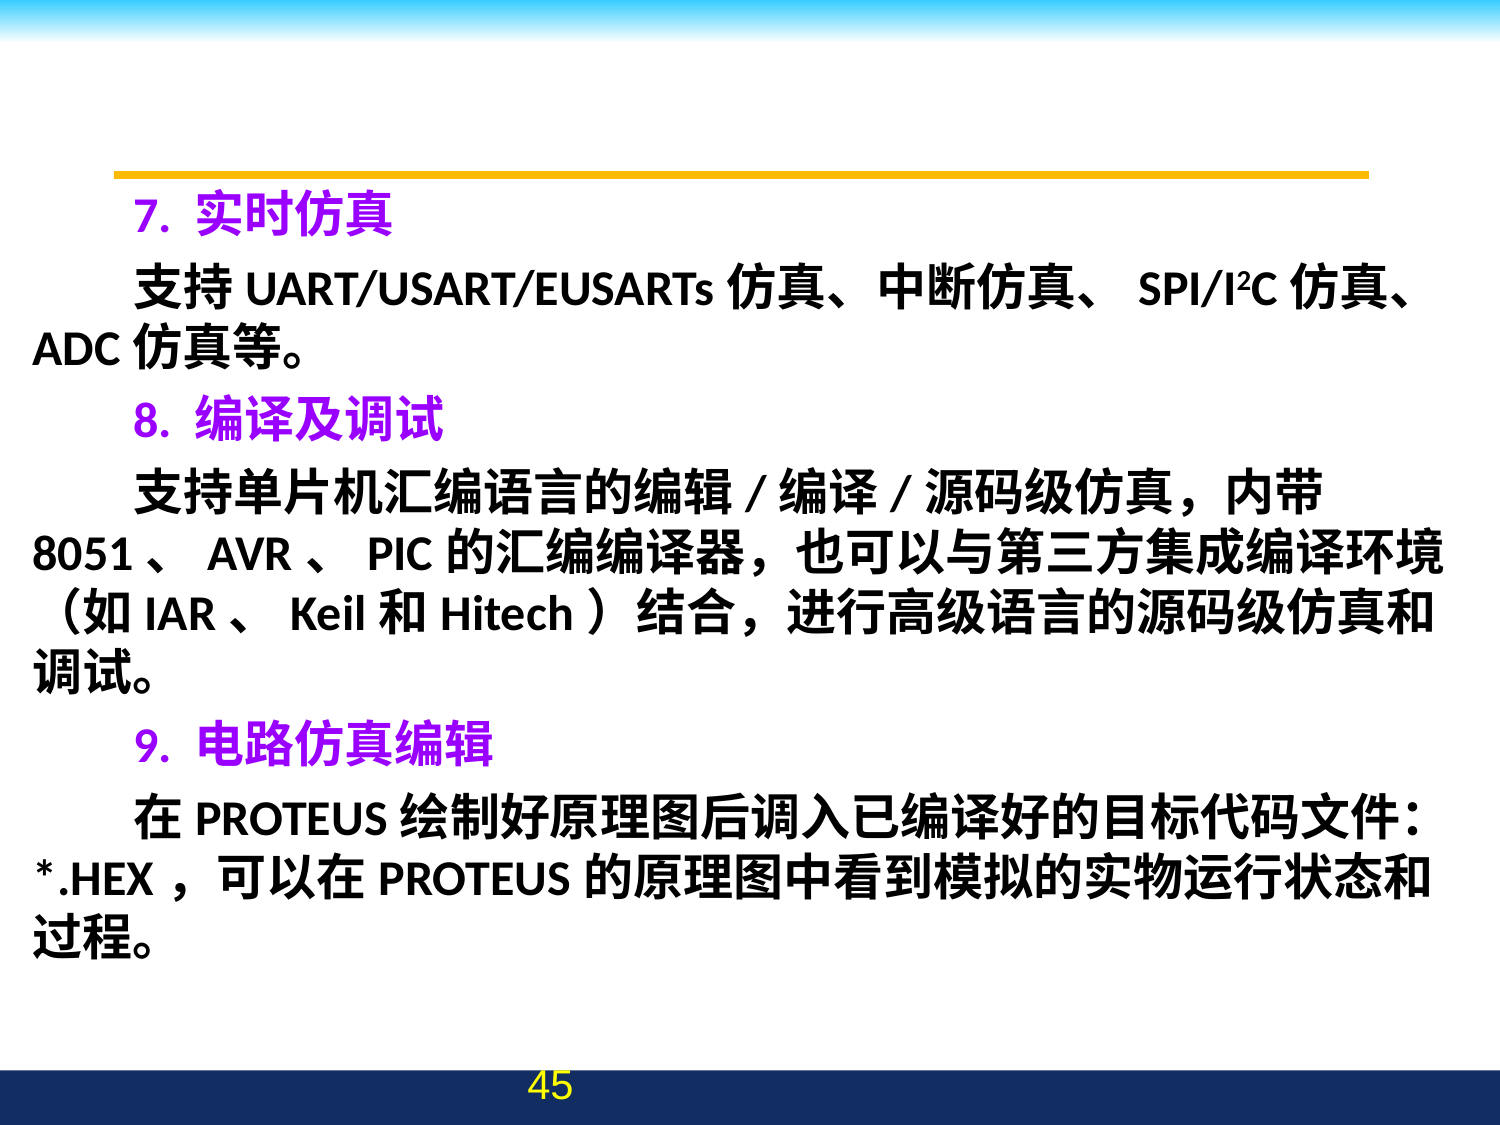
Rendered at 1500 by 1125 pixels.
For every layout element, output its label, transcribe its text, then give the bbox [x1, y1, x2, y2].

list 7. 实时仿真 支持UART/USART/EUSARTs仿真、中断仿真、SPI/I2C仿真、ADC仿真等。 8. 编译及调试 支持单片机汇编语言的编辑/编译/源码级仿真，内带8051、AVR、PIC的汇编编译器，也可以与第三方集成编译环境（如IAR、Keil和Hitech）结合，进行高级语言的源码级仿真和调试。 9. 电路仿真编辑 在PROTEUS绘制好原理图后调入已编译好的目标代码文件：*.HEX，可以在PROTEUS的原理图中看到模拟的实物运行状态和过程。 [17, 174, 1483, 988]
footer 45 [512, 1050, 988, 1125]
